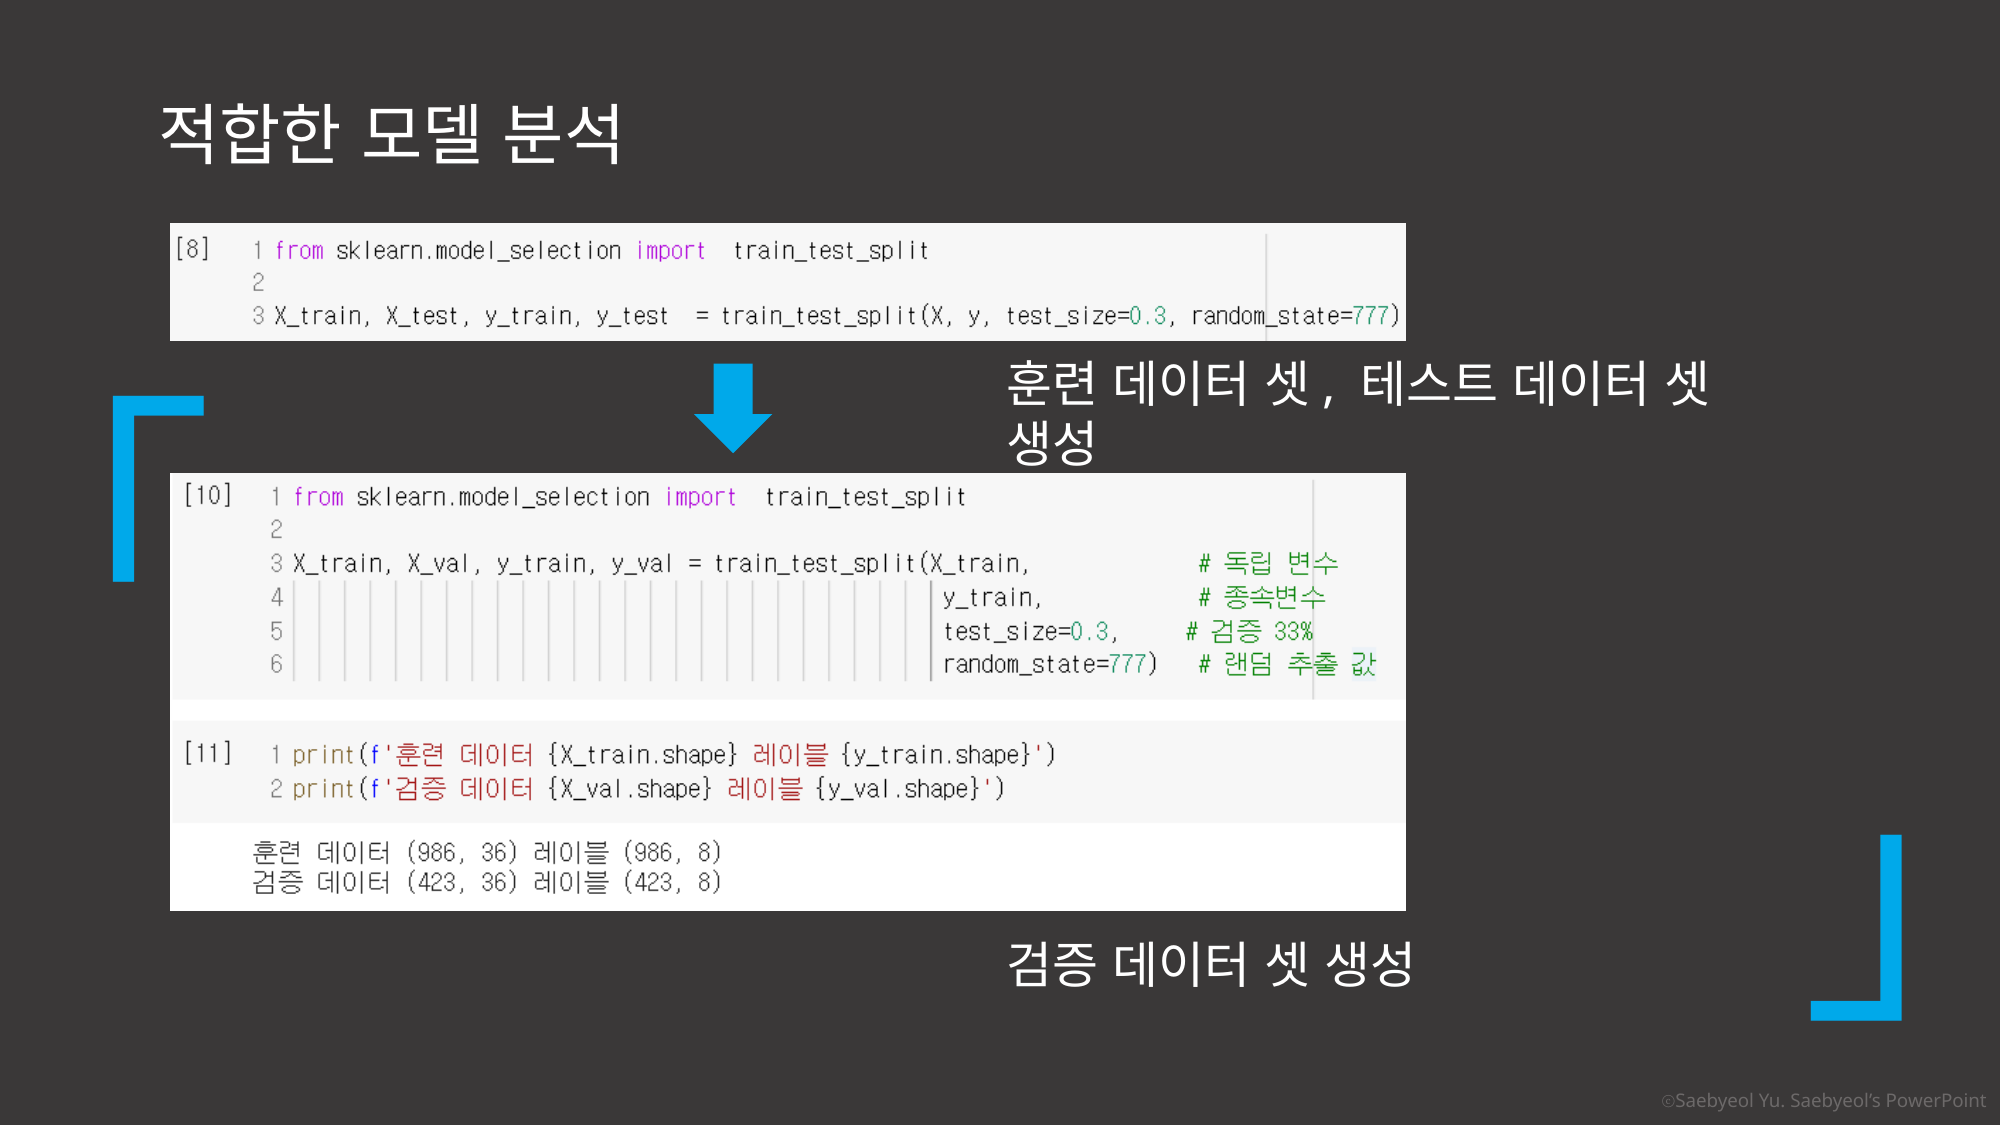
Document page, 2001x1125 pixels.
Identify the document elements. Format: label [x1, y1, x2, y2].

text_box [0, 0, 2000, 1065]
picture [169, 473, 1406, 911]
picture [169, 223, 1406, 341]
